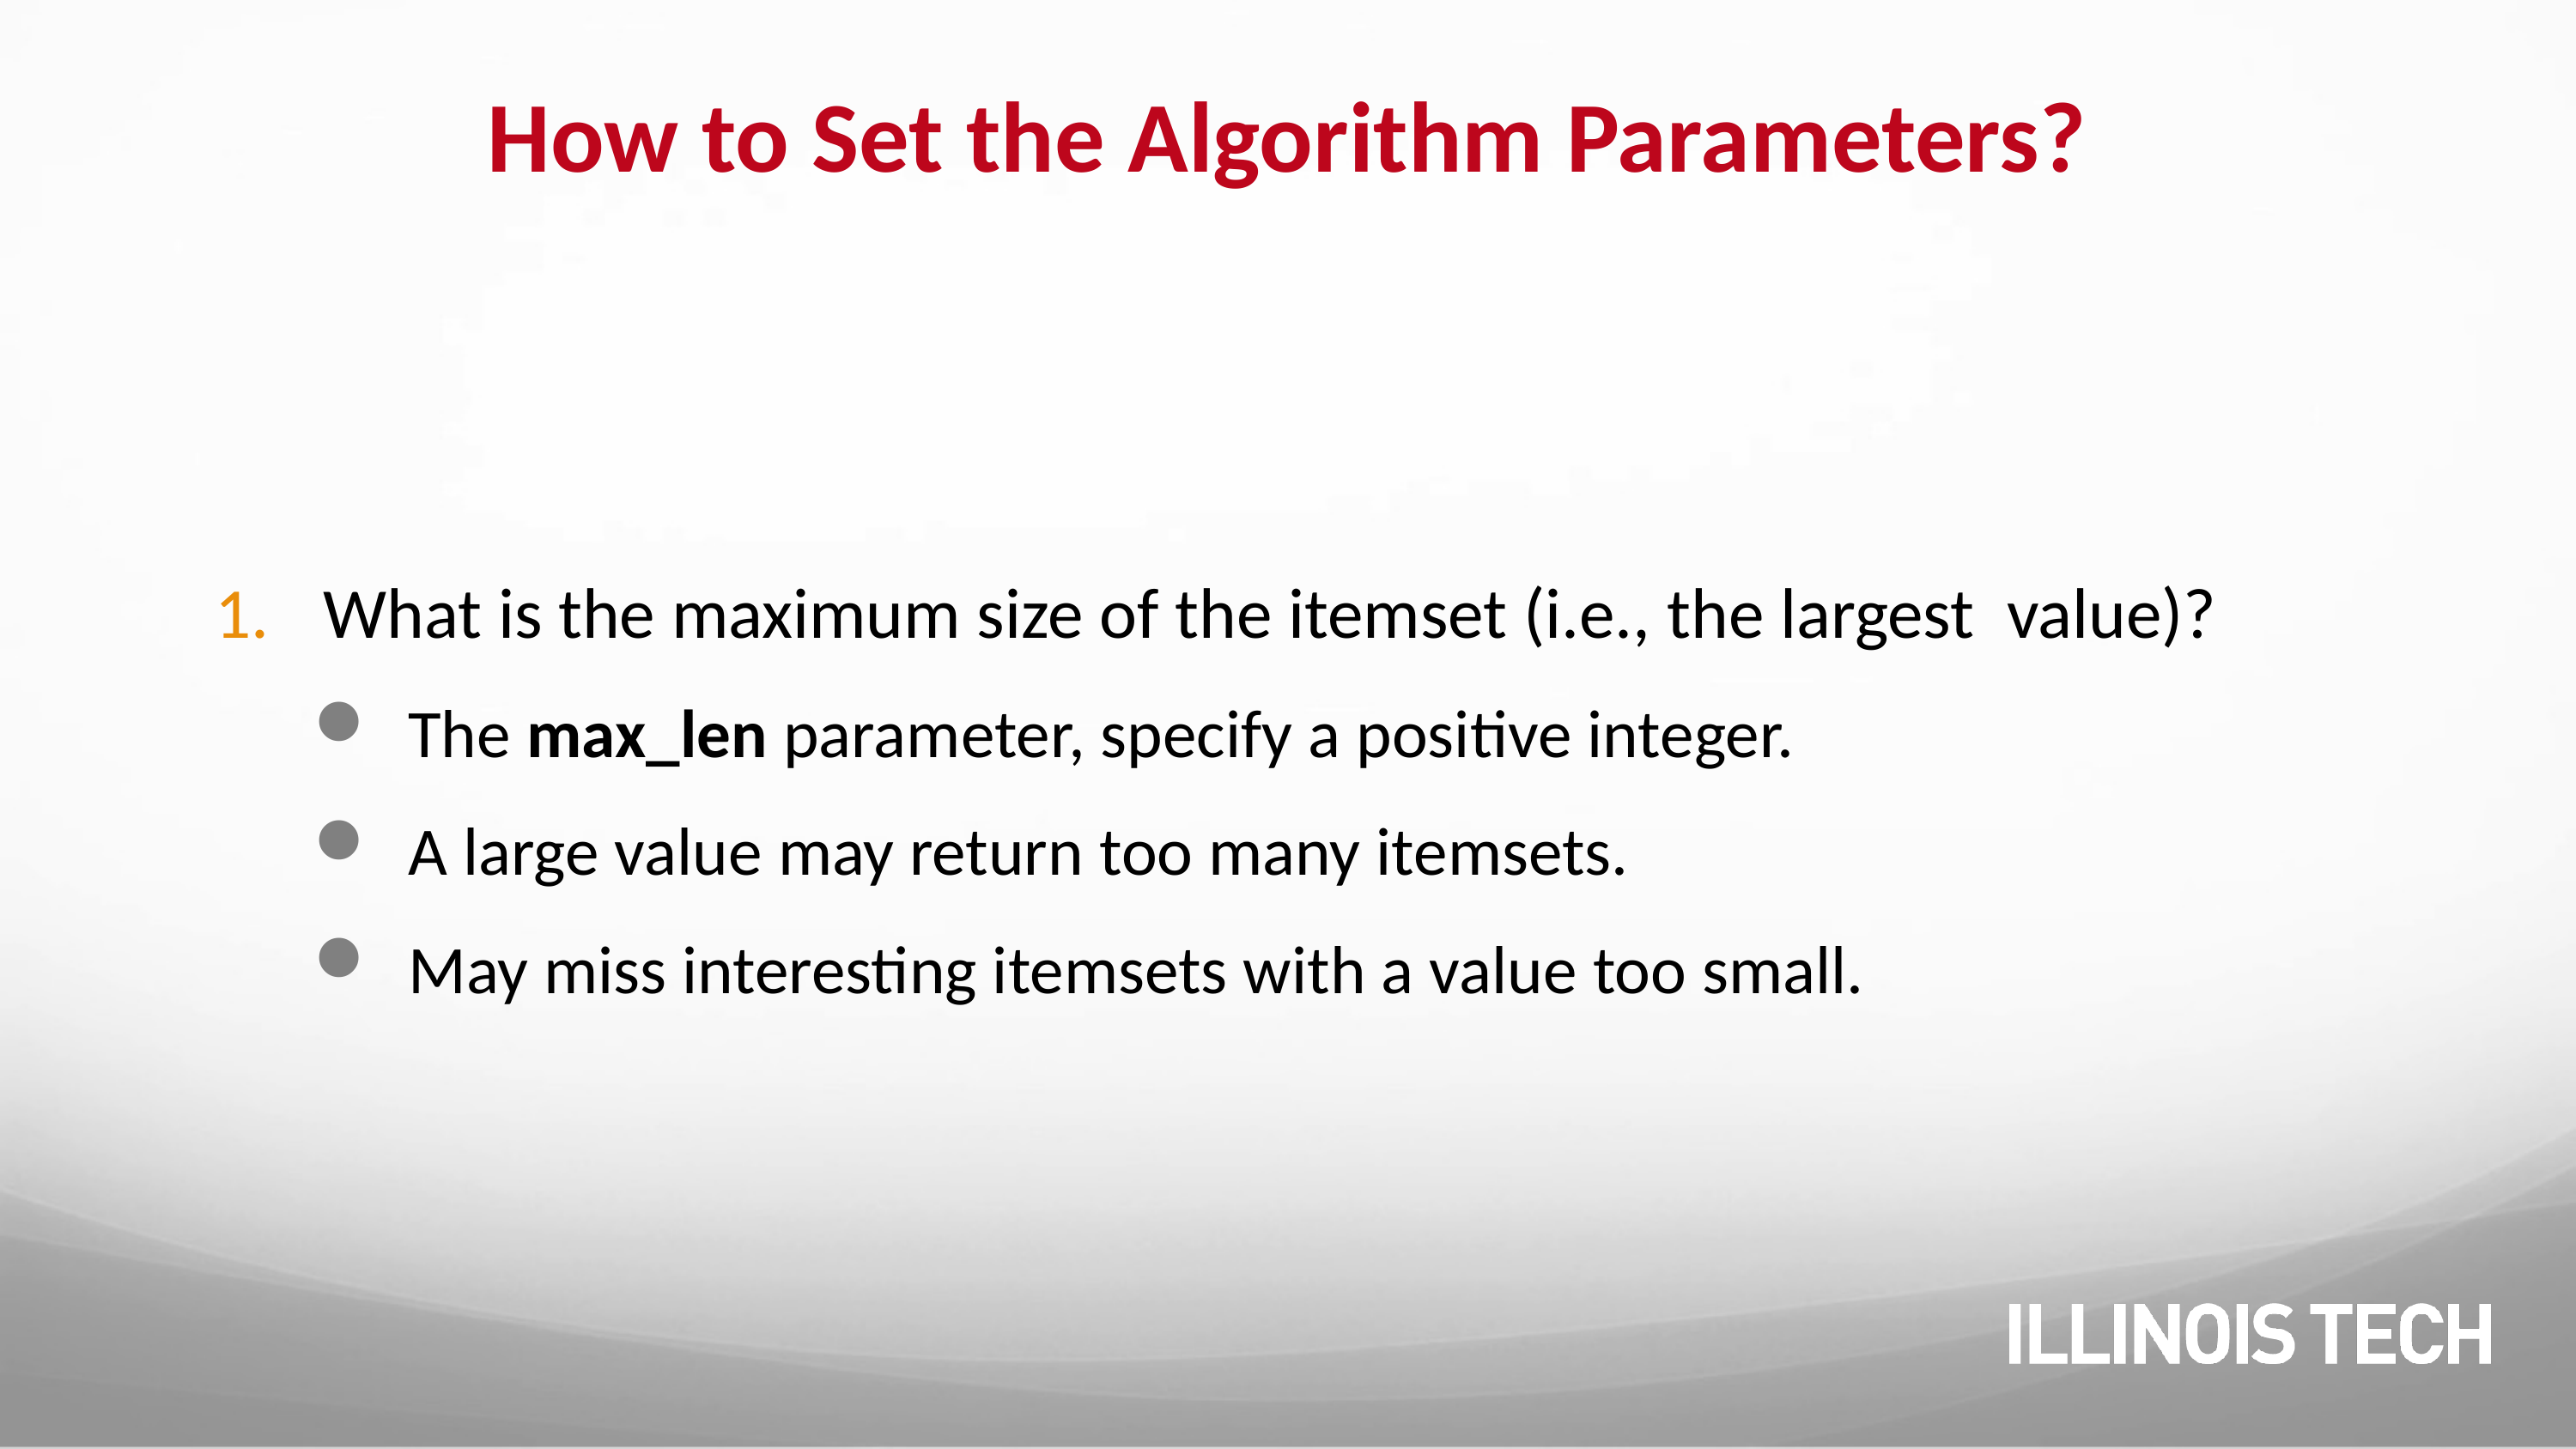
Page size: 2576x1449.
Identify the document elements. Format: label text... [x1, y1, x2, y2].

title How to Set the Algorithm Parameters? [155, 22, 2421, 241]
picture [0, 0, 2576, 1449]
